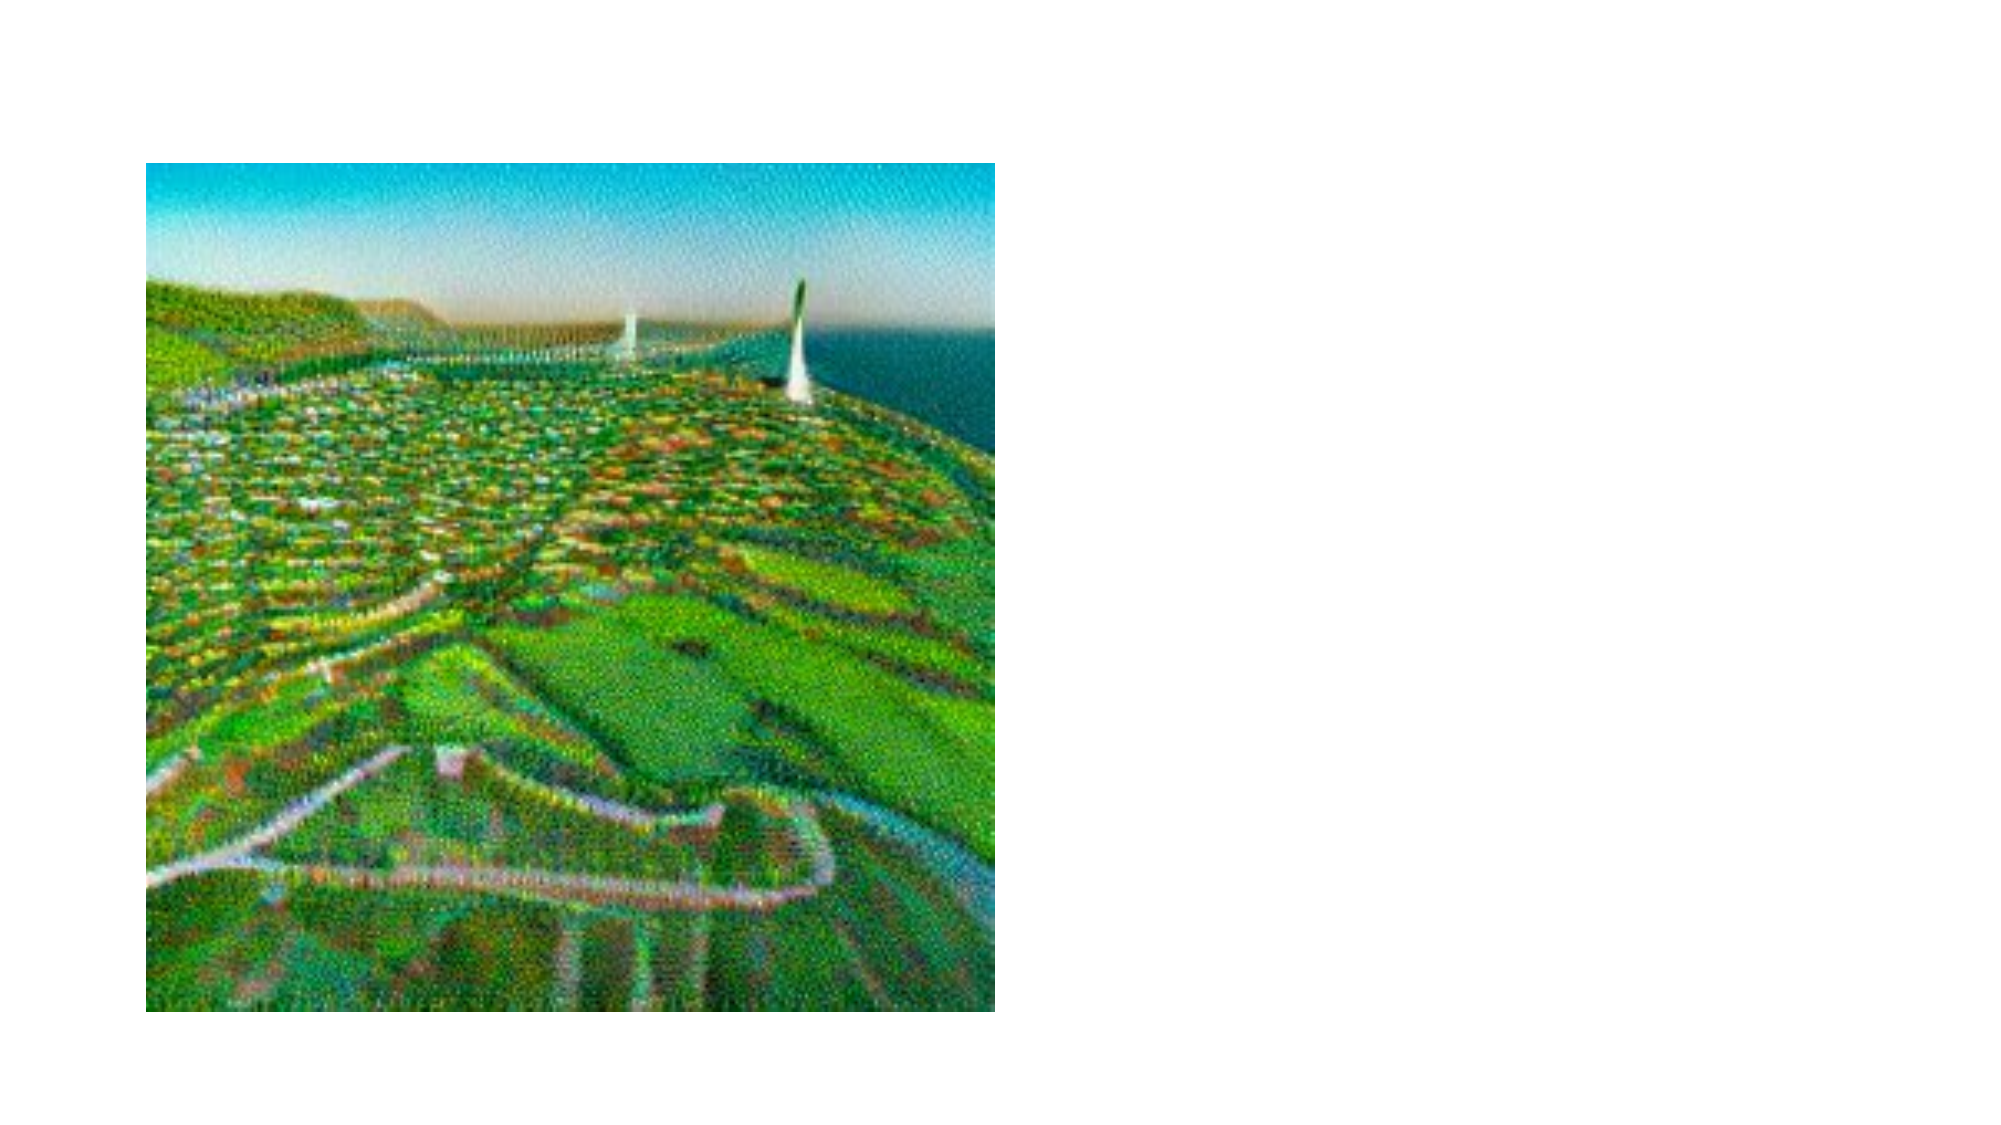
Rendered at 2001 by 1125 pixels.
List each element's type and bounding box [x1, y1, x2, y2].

picture [146, 163, 995, 1012]
